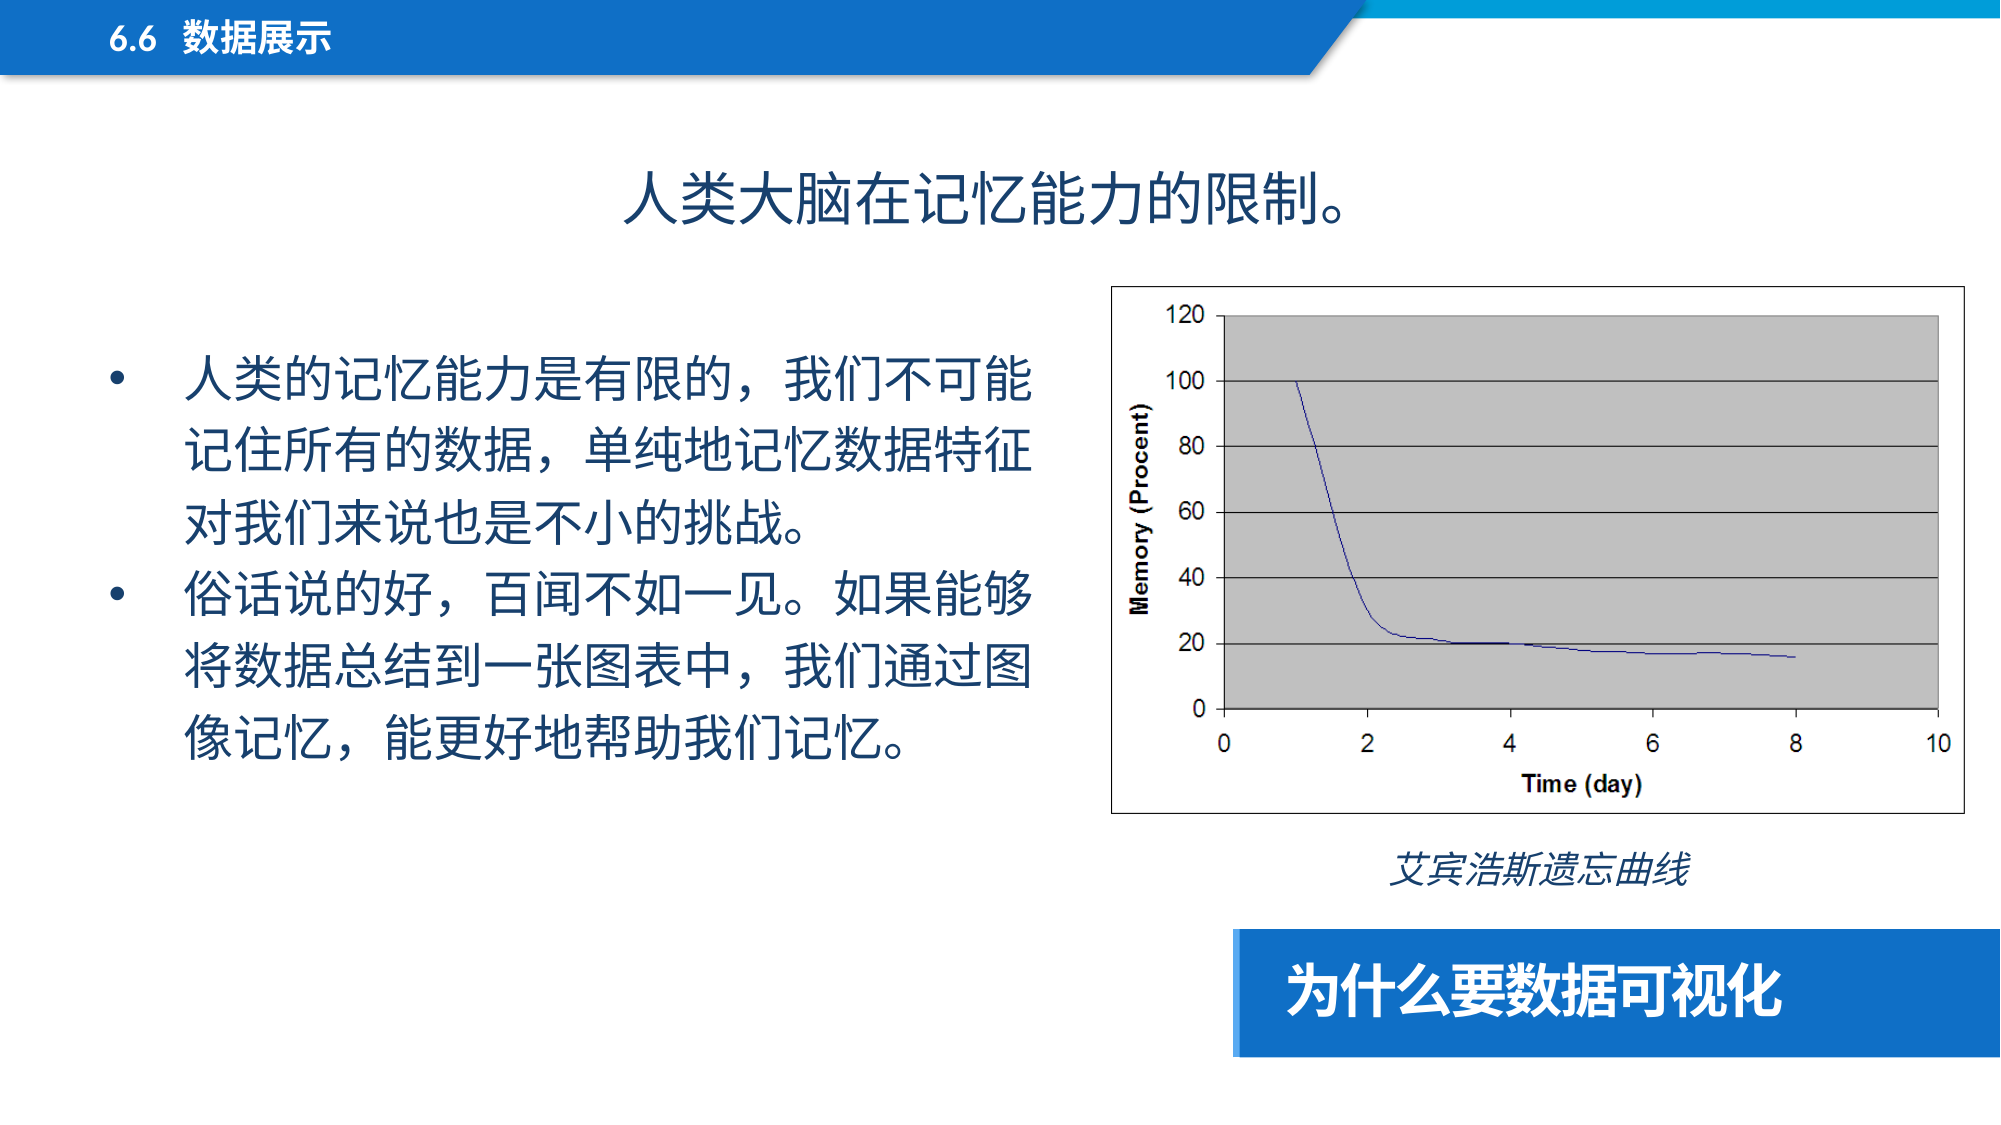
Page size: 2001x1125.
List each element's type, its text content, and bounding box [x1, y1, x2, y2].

list 6.6 数据展示 [93, 11, 1138, 68]
text_box 人类的记忆能力是有限的，我们不可能记住所有的数据，单纯地记忆数据特征对我们来说也是不小的挑战。 俗话说的好，百闻不如一见。如果能够将数据总结到一张图表中，我们通过图像记忆，能更好地帮助我们记忆。 [93, 327, 1068, 775]
picture [1111, 285, 1966, 839]
text_box 艾宾浩斯遗忘曲线 [1373, 839, 1704, 899]
list 为什么要数据可视化 [1239, 929, 2000, 1058]
text_box 人类大脑在记忆能力的限制。 [255, 154, 1745, 240]
